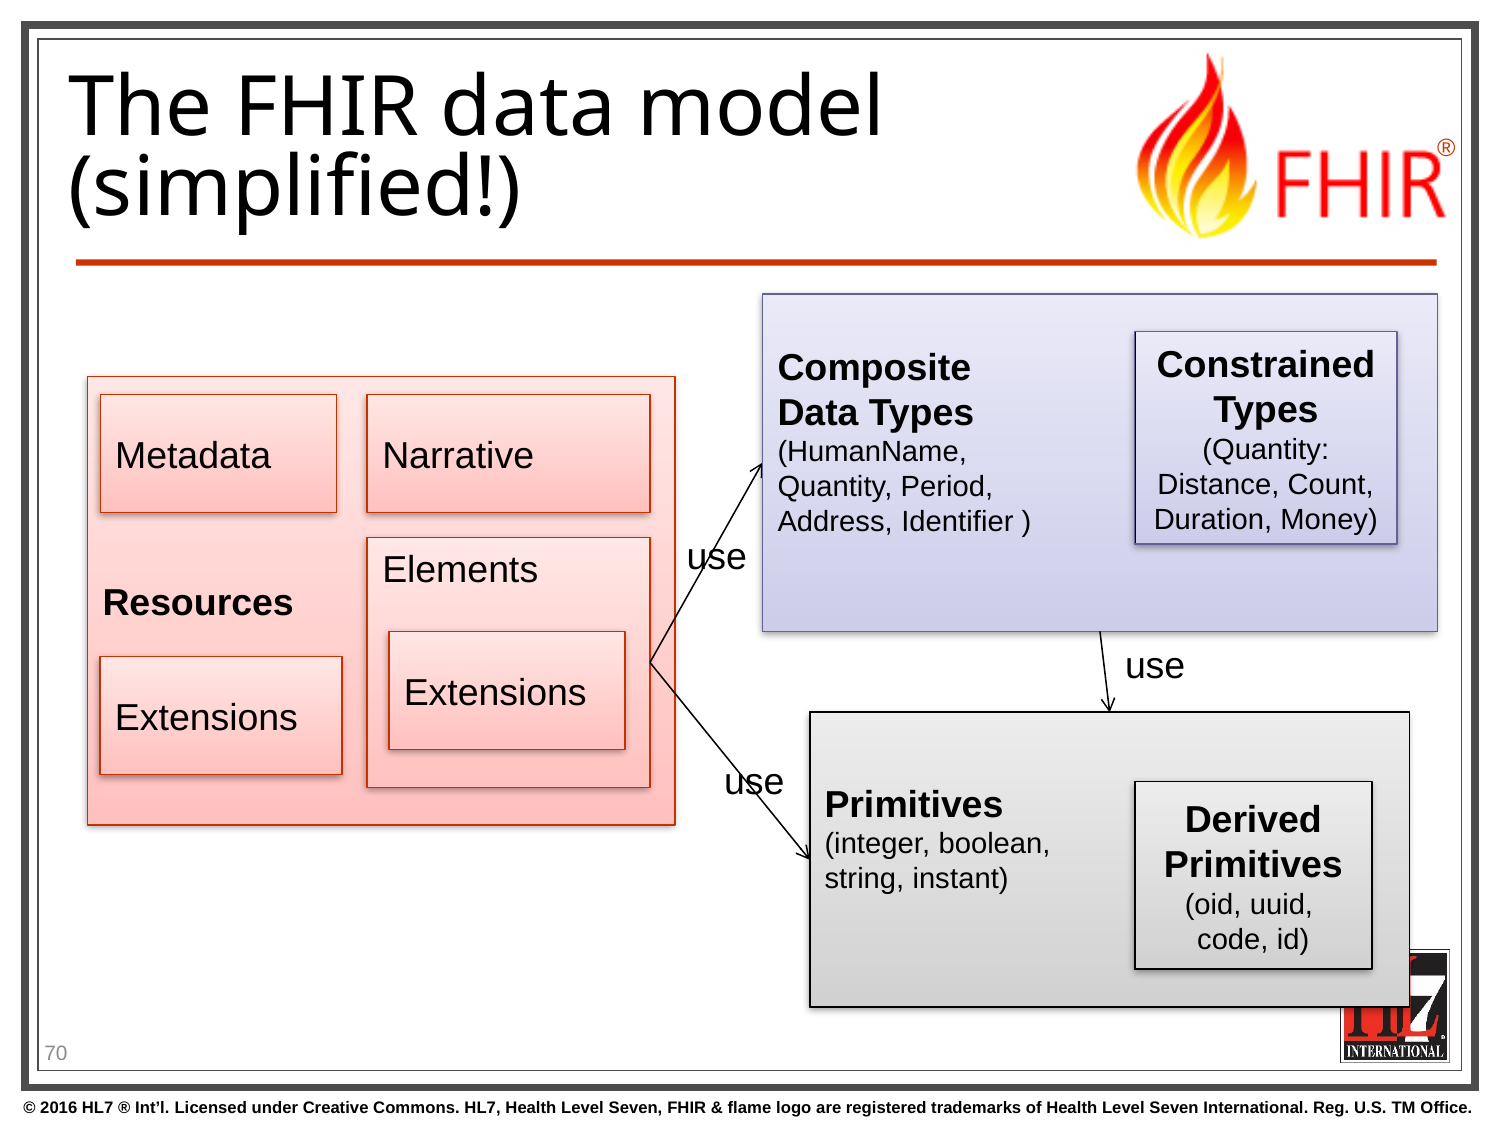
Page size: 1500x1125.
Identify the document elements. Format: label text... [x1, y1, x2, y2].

text_box use [1112, 633, 1201, 694]
text_box Primitives (integer, boolean, string, instant) [809, 711, 1410, 1008]
text_box Constrained Types (Quantity: Distance, Count, Duration, Money) [1134, 331, 1398, 545]
title The FHIR data model (simplified!) [53, 54, 1128, 249]
picture [1124, 42, 1458, 249]
slide_number 200 [968, 333, 1401, 563]
text_box Narrative [366, 394, 651, 513]
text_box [1099, 631, 1110, 713]
text_box Extensions [388, 631, 626, 750]
text_box Resources [87, 376, 676, 826]
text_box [649, 662, 810, 860]
slide_number 70 [29, 1034, 148, 1071]
text_box Elements [366, 537, 644, 788]
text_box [971, 493, 1126, 556]
text_box Composite Data Types (HumanName, Quantity, Period, Address, Identifier ) [762, 293, 1438, 632]
text_box Derived Primitives (oid, uuid, code, id) [1134, 781, 1373, 970]
text_box Metadata [100, 394, 337, 513]
text_box Extensions [99, 656, 343, 775]
picture [1340, 949, 1450, 1063]
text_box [649, 462, 763, 661]
